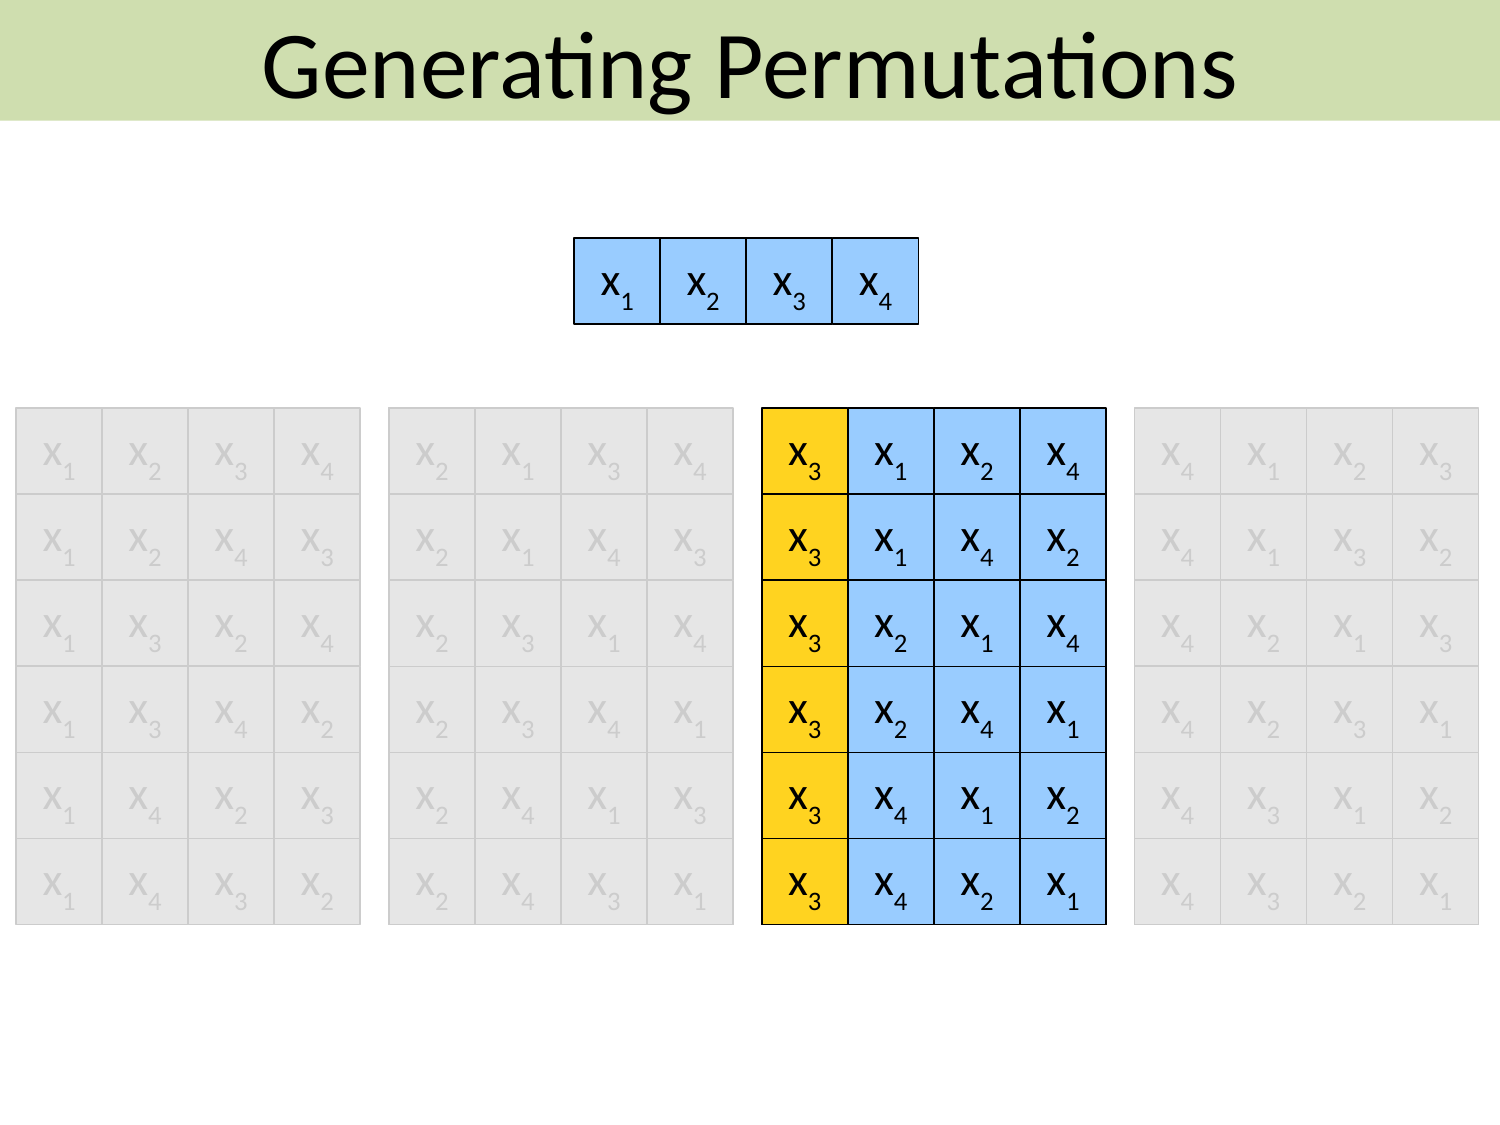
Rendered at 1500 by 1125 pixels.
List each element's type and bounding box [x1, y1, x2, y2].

text_box [1134, 408, 1479, 925]
text_box [0, 0, 1500, 121]
text_box [16, 408, 361, 925]
text_box [388, 408, 733, 925]
text_box [761, 408, 1106, 925]
text_box [574, 238, 919, 324]
